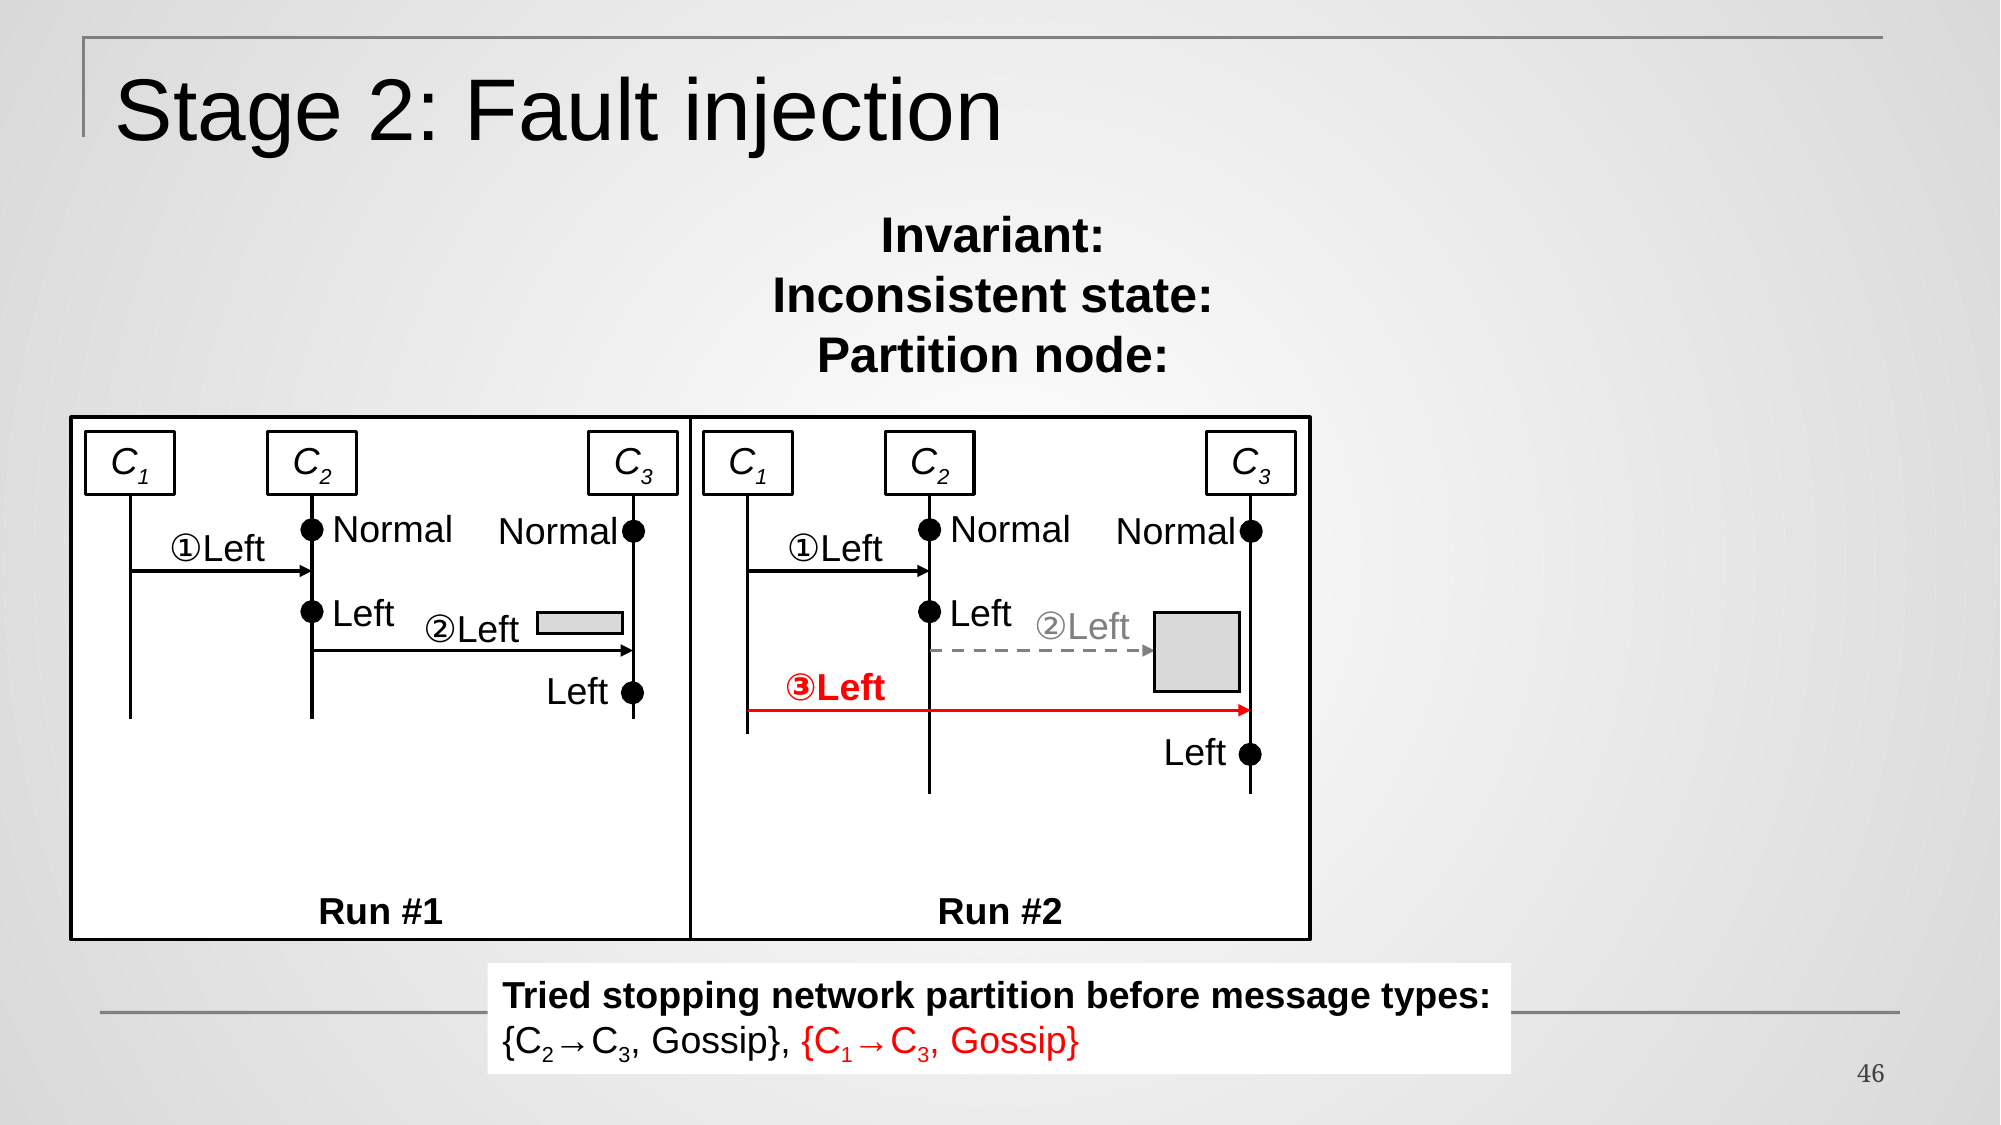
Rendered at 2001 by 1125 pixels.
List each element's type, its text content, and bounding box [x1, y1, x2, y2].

text_box [637, 520, 646, 543]
text_box [637, 682, 645, 704]
text_box Left [545, 666, 609, 712]
text_box [918, 601, 925, 623]
text_box ③Left [784, 662, 886, 708]
text_box [317, 519, 324, 541]
text_box C3 [587, 429, 680, 497]
title Stage 2: Fault injection [99, 45, 1900, 233]
slide_number 46 [1433, 1023, 1901, 1100]
text_box [1256, 744, 1262, 765]
text_box [300, 601, 307, 622]
text_box [1239, 521, 1246, 542]
text_box Run #1 [69, 415, 688, 942]
text_box ②Left [423, 605, 520, 649]
text_box Normal [1115, 506, 1237, 552]
text_box C1 [701, 429, 794, 497]
text_box C3 [1204, 429, 1297, 497]
text_box [934, 601, 942, 623]
text_box Left [949, 588, 1013, 634]
text_box C2 [266, 429, 358, 497]
text_box [620, 682, 628, 704]
text_box Normal [332, 505, 454, 551]
text_box [622, 521, 628, 542]
text_box [1238, 743, 1246, 765]
table_header [539, 614, 621, 632]
text_box [317, 601, 324, 622]
text_box C2 [883, 429, 976, 497]
text_box [934, 519, 942, 541]
text_box [918, 519, 925, 541]
table_header [1156, 614, 1238, 690]
text_box Left [332, 588, 395, 634]
text_box ①Left [169, 523, 266, 569]
text_box C1 [84, 429, 177, 497]
text_box Normal [497, 506, 619, 552]
text_box Left [1163, 728, 1227, 774]
text_box Tried stopping network partition before message types: {C2→C3, Gossip}, {C1→C3, Gossip} [487, 963, 1512, 1075]
text_box ②Left [1033, 602, 1131, 648]
text_box Run #2 [688, 415, 1312, 942]
text_box [1256, 520, 1263, 542]
text_box ①Left [786, 523, 883, 569]
text_box [300, 519, 307, 541]
text_box Normal [950, 505, 1071, 551]
